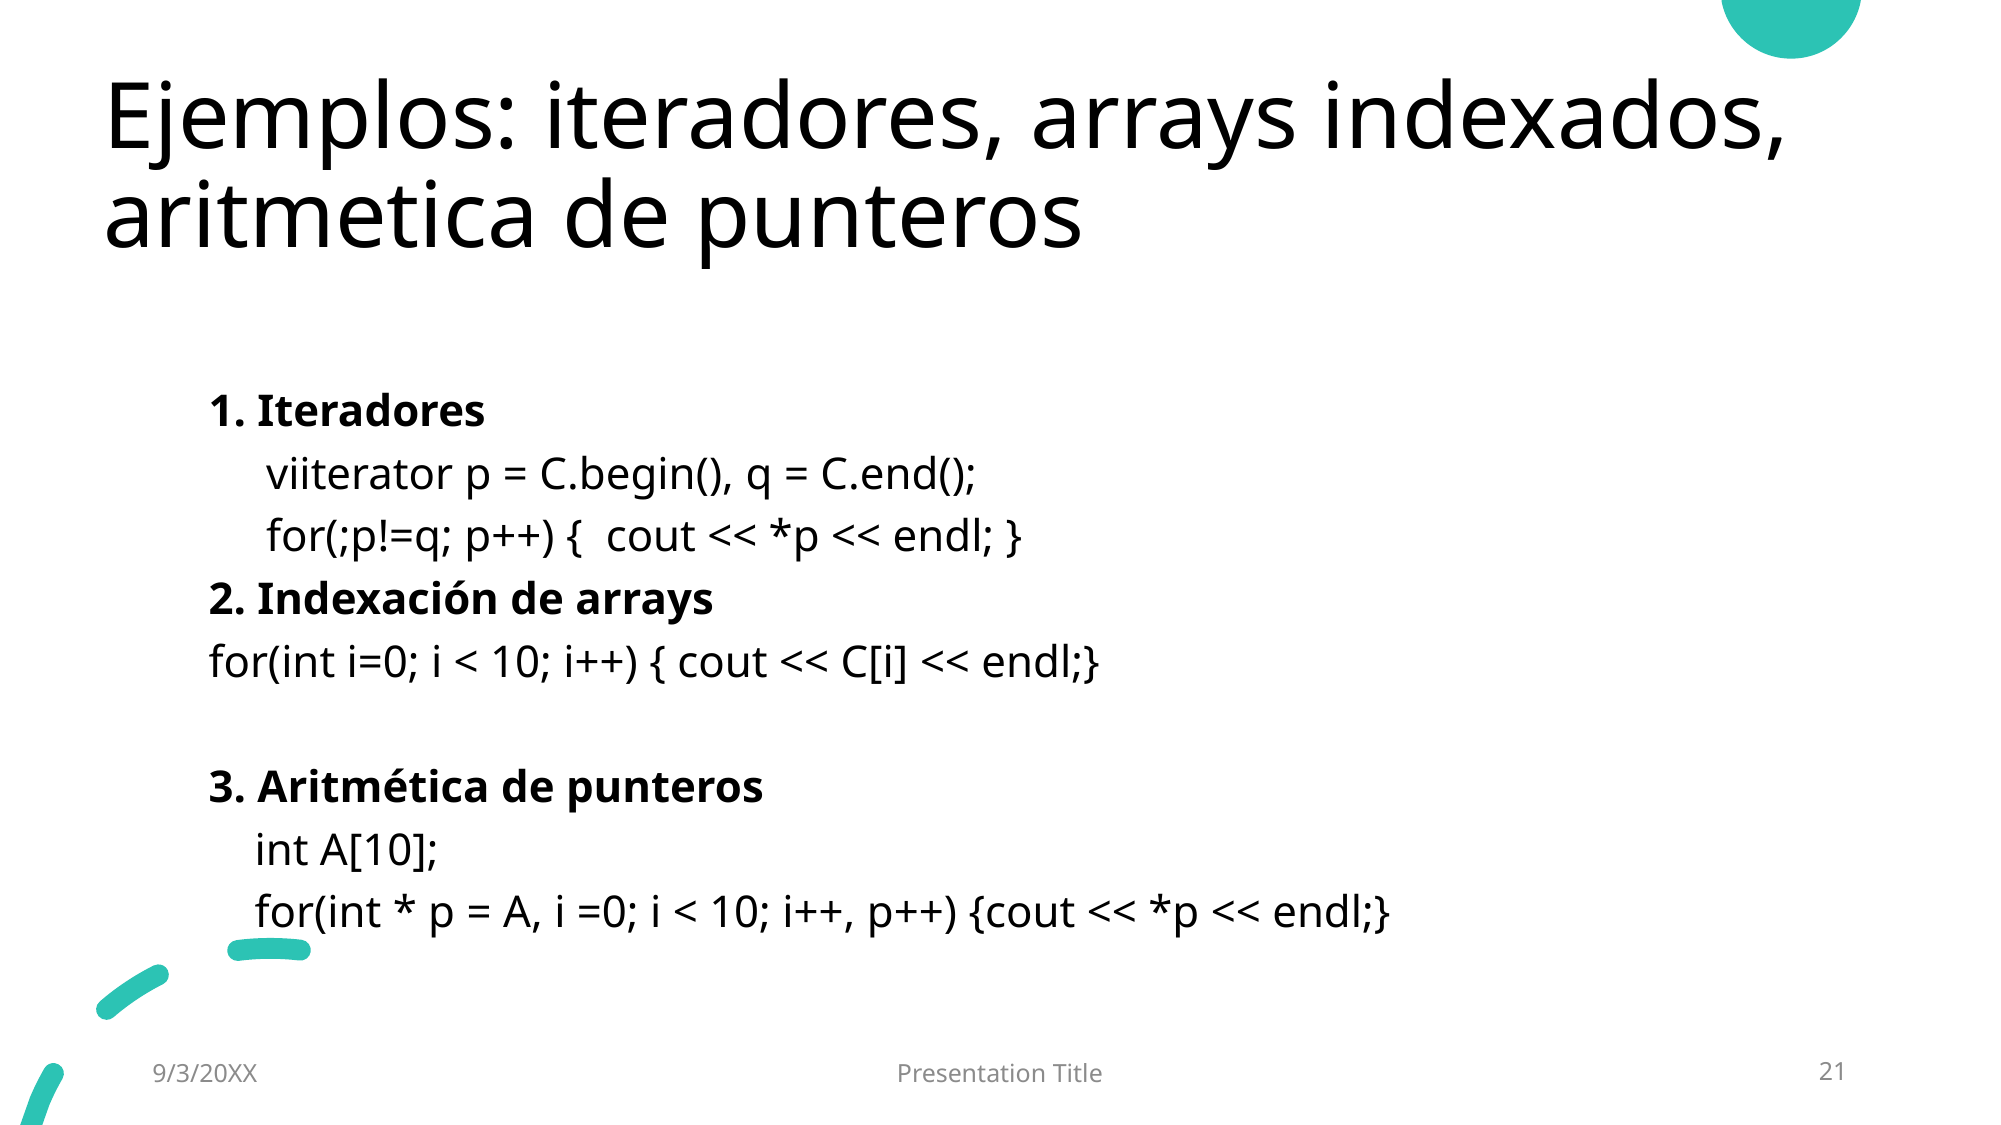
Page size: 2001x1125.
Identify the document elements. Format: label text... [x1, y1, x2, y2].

footer Presentation Title [662, 1042, 1338, 1103]
title Ejemplos: iteradores, arrays indexados, aritmetica de punteros [88, 59, 1814, 278]
list 1. Iteradores viiterator p = C.begin(), q = C.end(); for(;p!=q; p++) { cout << *p << endl; } 2. Indexación de arrays for(int i=0; i < 10; i++) { cout << C[i] << endl;} 3. Aritmética de punteros int A[10]; for(int * p = A, i =0; i < 10; i++, p++) {cout << *p << endl;} [193, 313, 1806, 947]
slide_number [137, 1042, 588, 1103]
slide_number 21 [1412, 1042, 1863, 1103]
